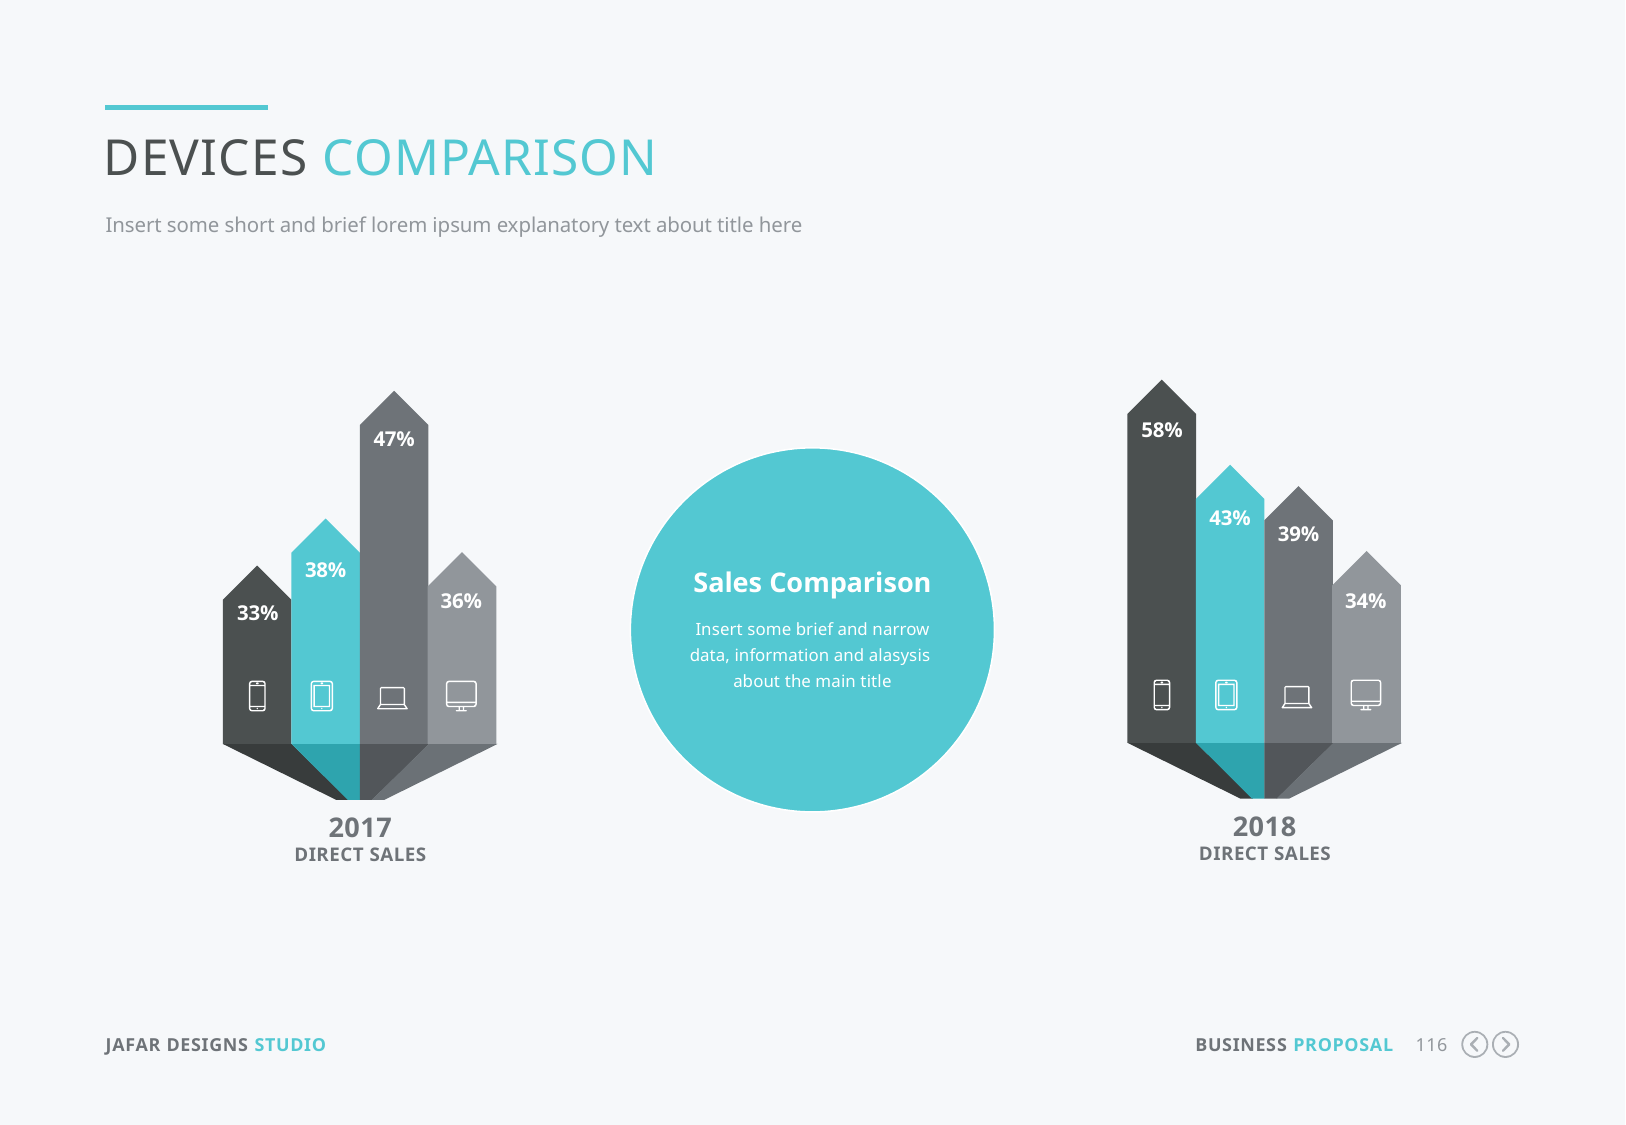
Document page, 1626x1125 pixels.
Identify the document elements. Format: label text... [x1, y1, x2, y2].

text_box [1153, 679, 1171, 711]
text_box [359, 746, 425, 800]
text_box [221, 564, 290, 746]
text_box 34% [1342, 583, 1390, 613]
text_box [293, 746, 359, 800]
text_box [371, 746, 494, 800]
text_box 38% [301, 552, 350, 582]
text_box 36% [437, 583, 486, 613]
text_box [1194, 463, 1266, 744]
list Insert some short and brief lorem ipsum explanatory text about title here [105, 209, 1519, 241]
text_box [1350, 679, 1382, 711]
list Devices comparison [103, 125, 1518, 188]
text_box 2018 Direct Sales [1186, 808, 1344, 864]
text_box 43% [1206, 499, 1254, 530]
text_box [1263, 484, 1334, 744]
text_box 58% [1138, 412, 1186, 442]
text_box 39% [1274, 516, 1323, 546]
text_box 2017 Direct Sales [281, 810, 439, 865]
text_box [227, 746, 346, 800]
text_box [629, 446, 996, 813]
text_box [445, 680, 477, 712]
text_box [1281, 685, 1313, 709]
text_box [248, 680, 266, 712]
text_box [1126, 378, 1198, 744]
text_box [1264, 744, 1331, 799]
text_box [426, 550, 498, 746]
text_box [377, 686, 408, 710]
text_box [1197, 744, 1264, 799]
text_box [1129, 744, 1251, 799]
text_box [680, 565, 945, 693]
text_box [1331, 549, 1402, 744]
text_box [290, 517, 358, 746]
text_box [358, 389, 430, 746]
text_box [310, 680, 334, 712]
text_box [1276, 744, 1400, 799]
text_box 33% [233, 594, 282, 625]
text_box 47% [370, 421, 418, 451]
text_box [1215, 679, 1238, 711]
